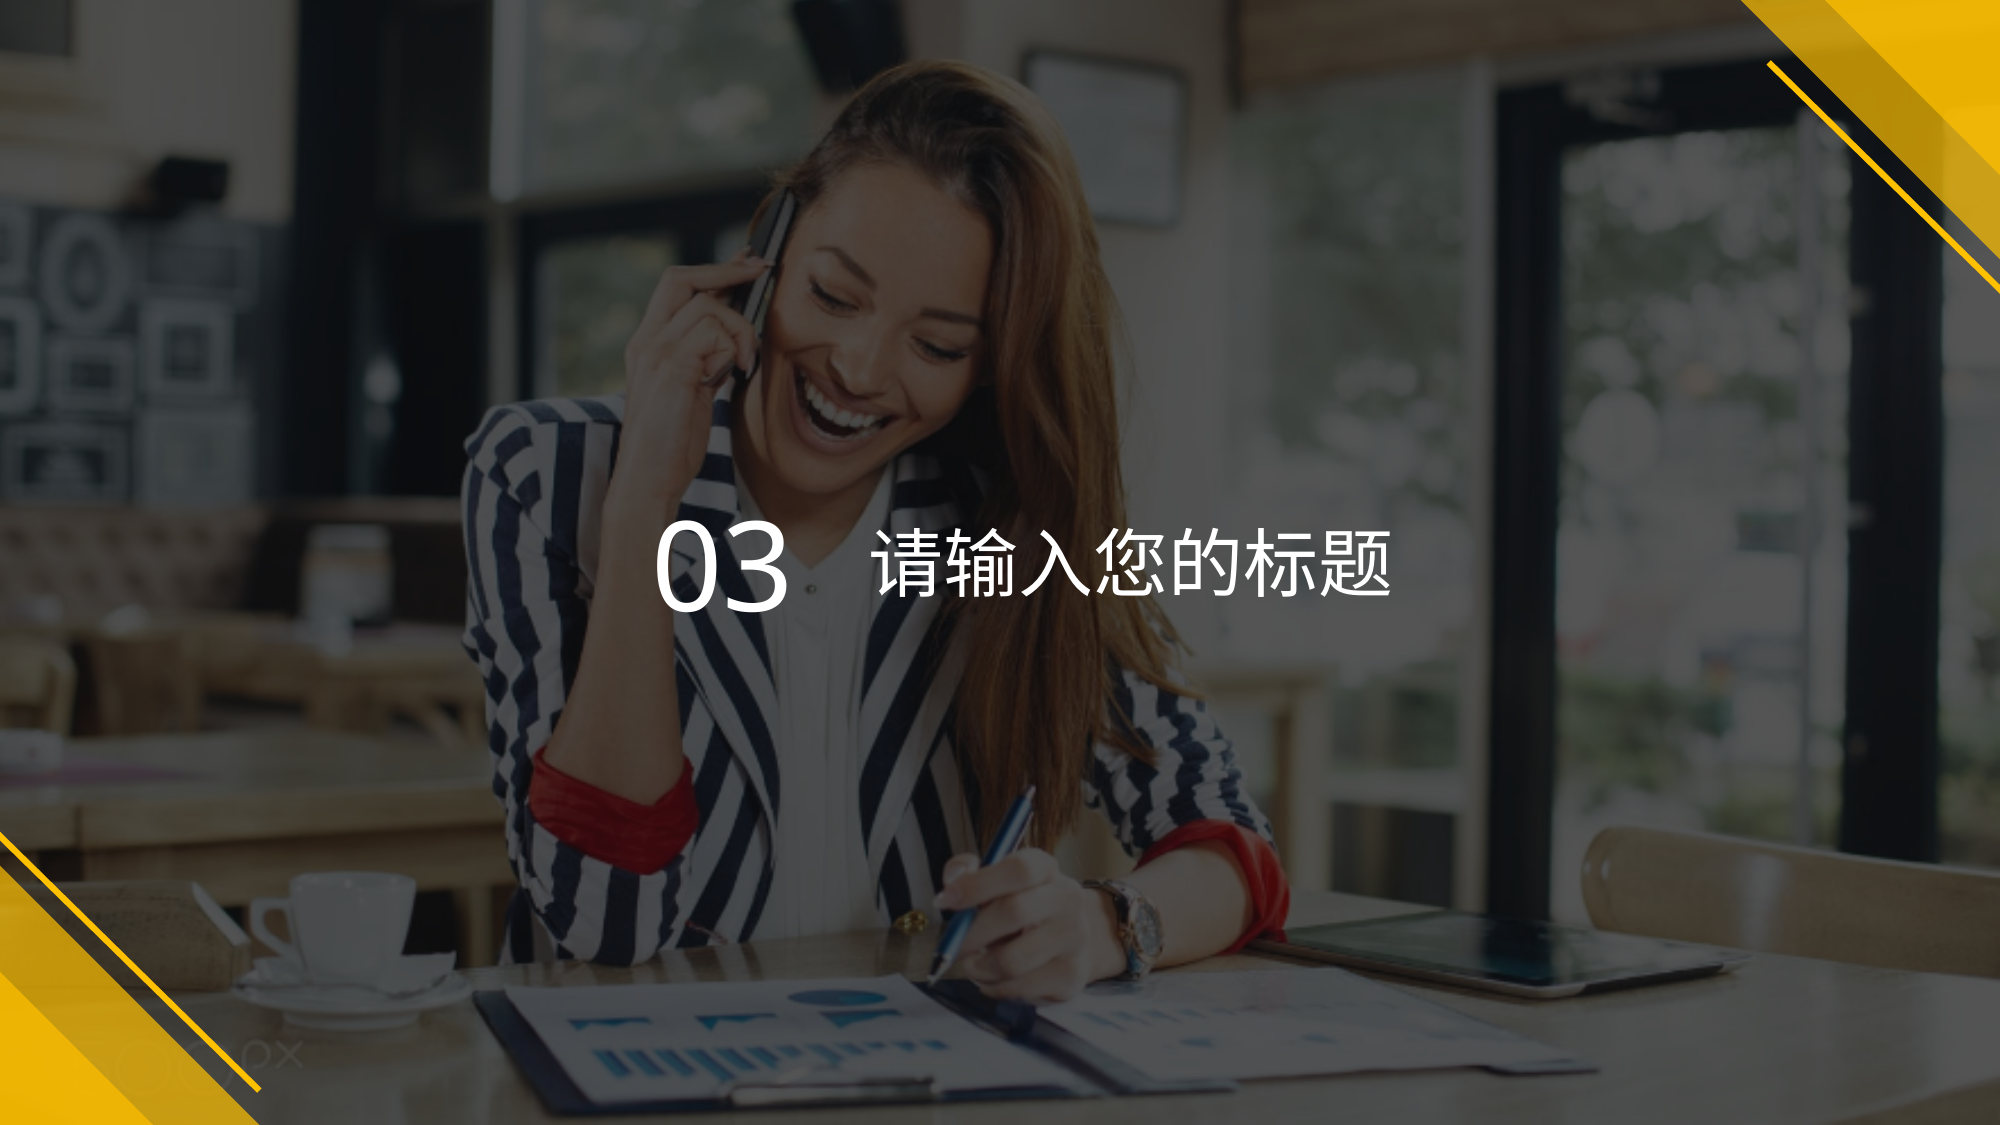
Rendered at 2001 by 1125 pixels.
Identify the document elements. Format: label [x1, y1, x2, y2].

text_box [1768, 62, 2000, 388]
text_box [636, 479, 1626, 646]
picture [0, 0, 2000, 1125]
text_box [0, 765, 260, 1091]
